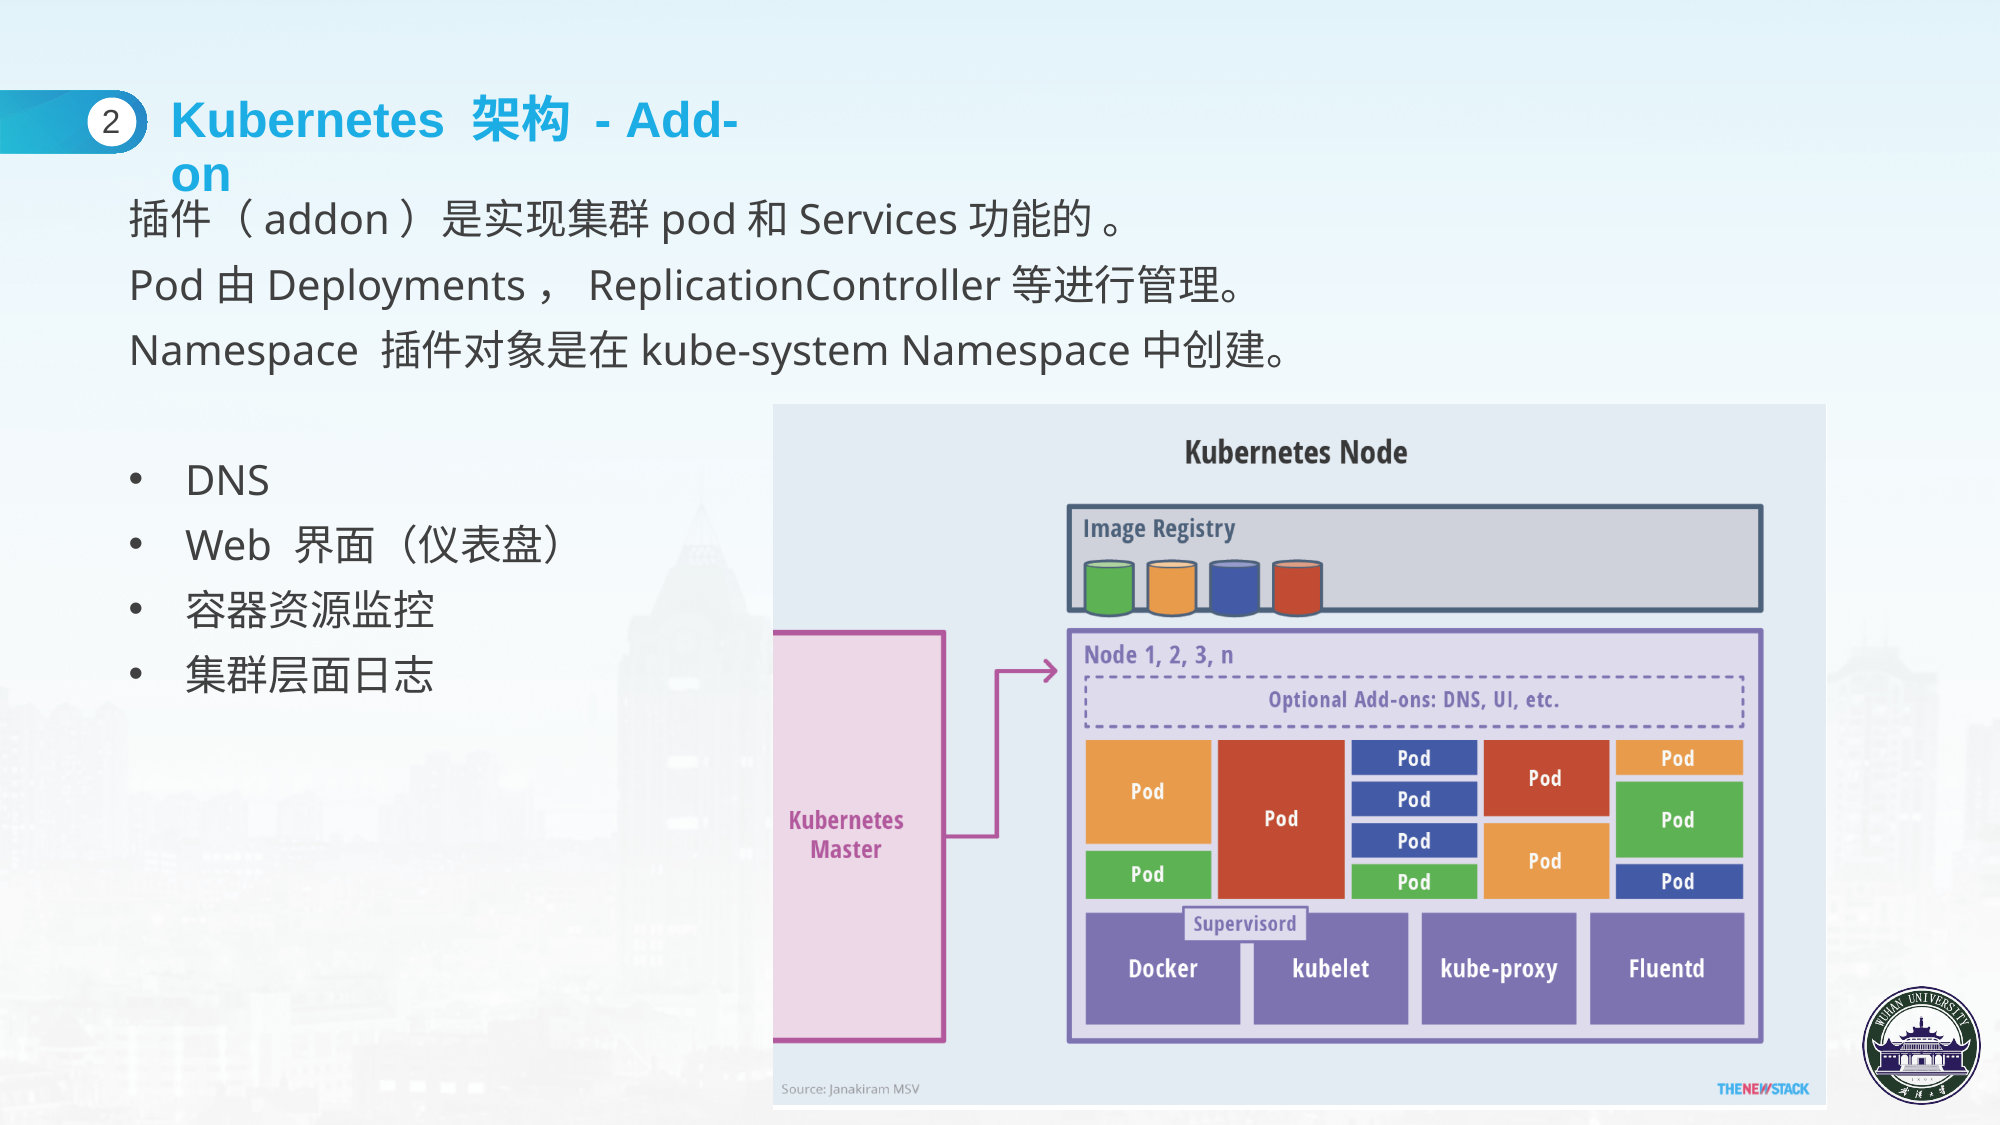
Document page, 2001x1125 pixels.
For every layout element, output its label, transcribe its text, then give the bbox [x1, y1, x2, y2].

list 2 [87, 97, 137, 149]
picture [1862, 986, 1981, 1105]
list Kubernetes 架构 - Add-on [155, 87, 813, 157]
text_box 插件（addon）是实现集群pod和Services功能的 。 Pod由Deployments，ReplicationController等进行管理。 Namespace 插件对象是在kube-system Namespace中创建。 DNS Web 界面（仪表盘） 容器资源监控 集群层面日志 [114, 171, 1355, 706]
picture [773, 404, 1827, 1110]
